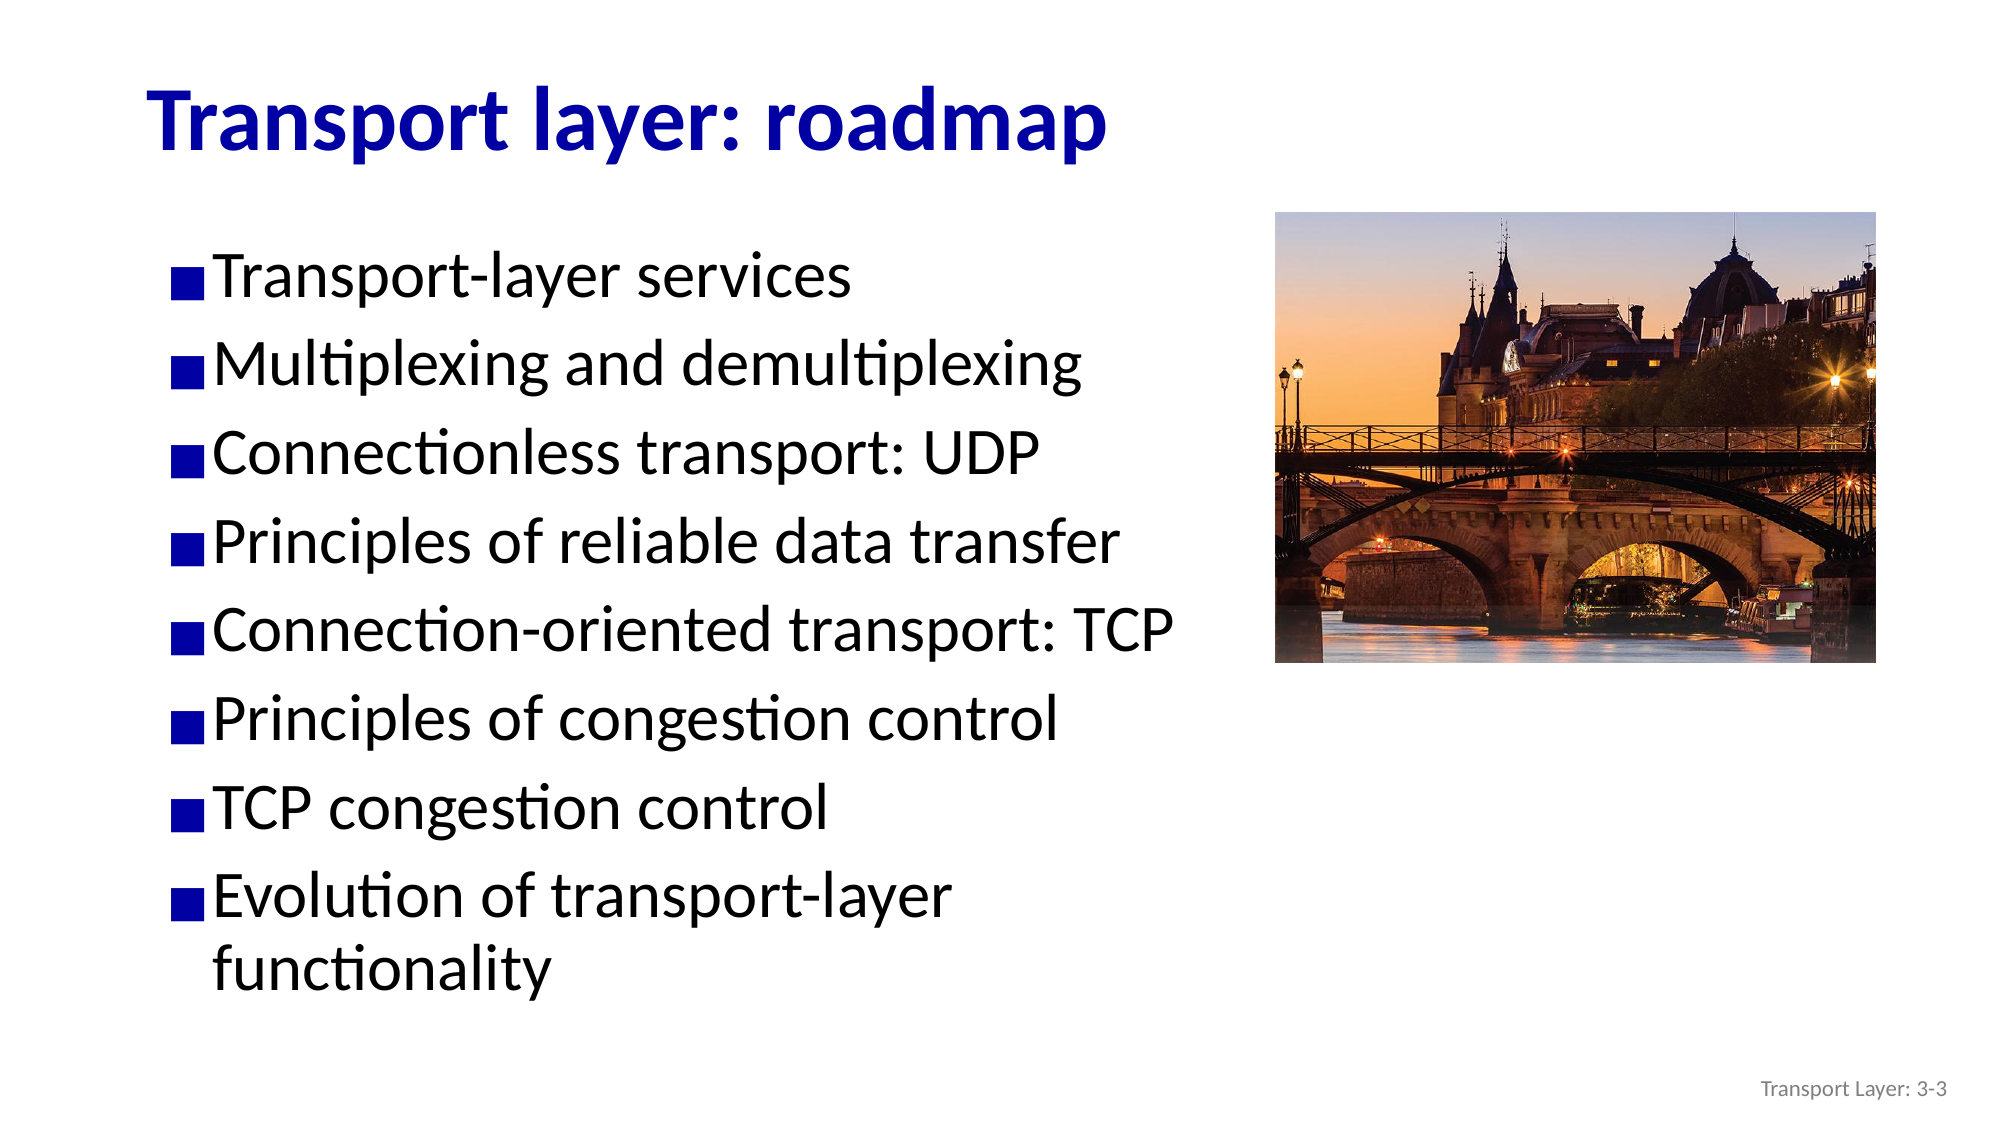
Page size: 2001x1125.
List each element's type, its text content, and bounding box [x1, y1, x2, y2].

title Transport layer: roadmap [131, 47, 1856, 195]
slide_number Transport Layer: 3-3 [1512, 1056, 1963, 1117]
picture [1274, 211, 1876, 663]
list Transport-layer services Multiplexing and demultiplexing Connectionless transport: UDP Principles of reliable data transfer Connection-oriented transport: TCP Principles of congestion control TCP congestion control Evolution of transport-layer functionality [131, 231, 1217, 1057]
